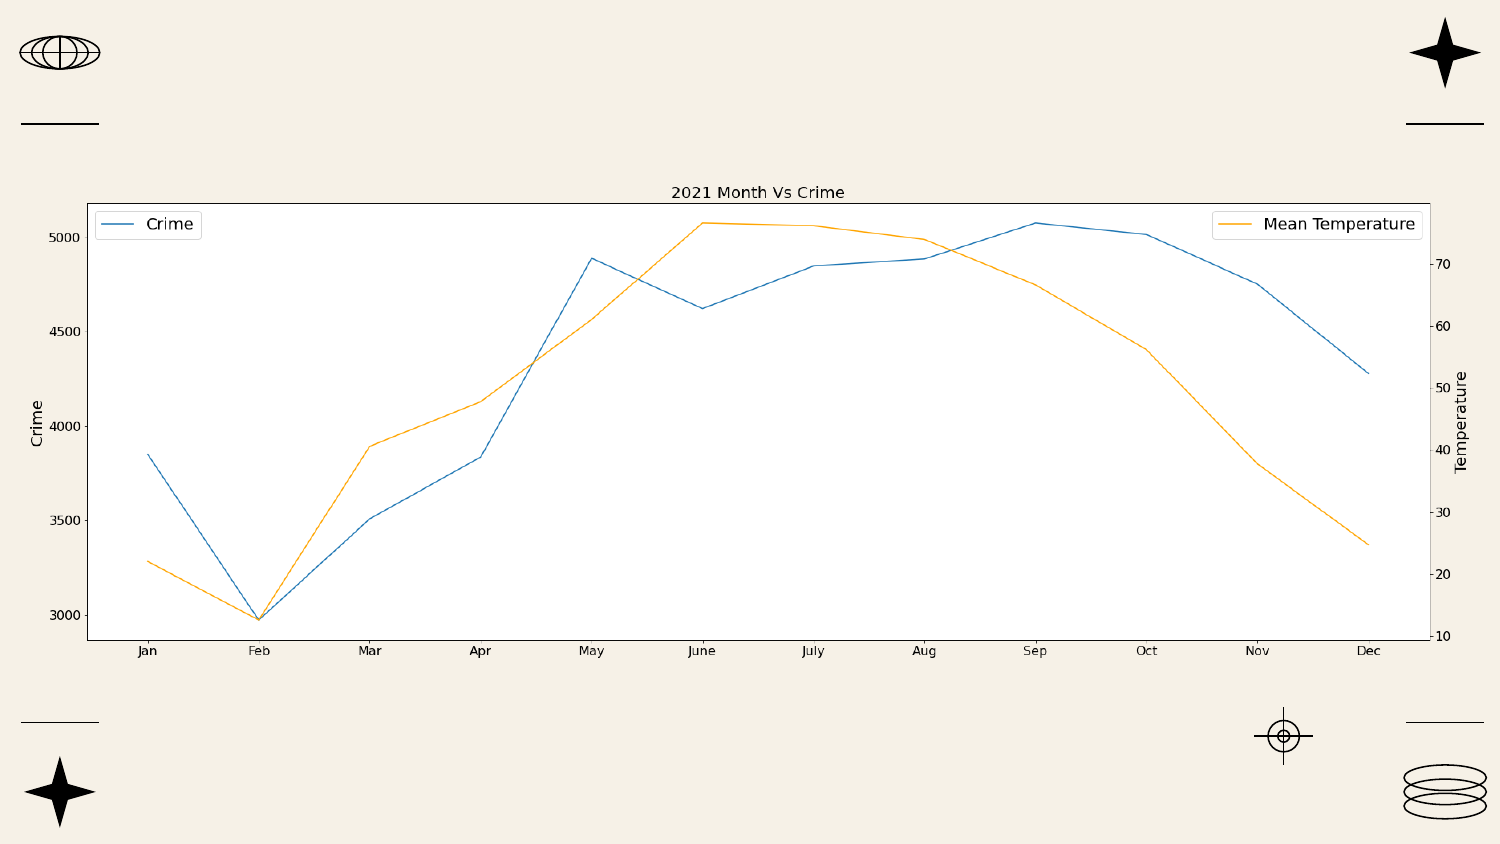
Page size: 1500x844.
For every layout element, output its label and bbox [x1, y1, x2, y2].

picture [24, 180, 1476, 663]
